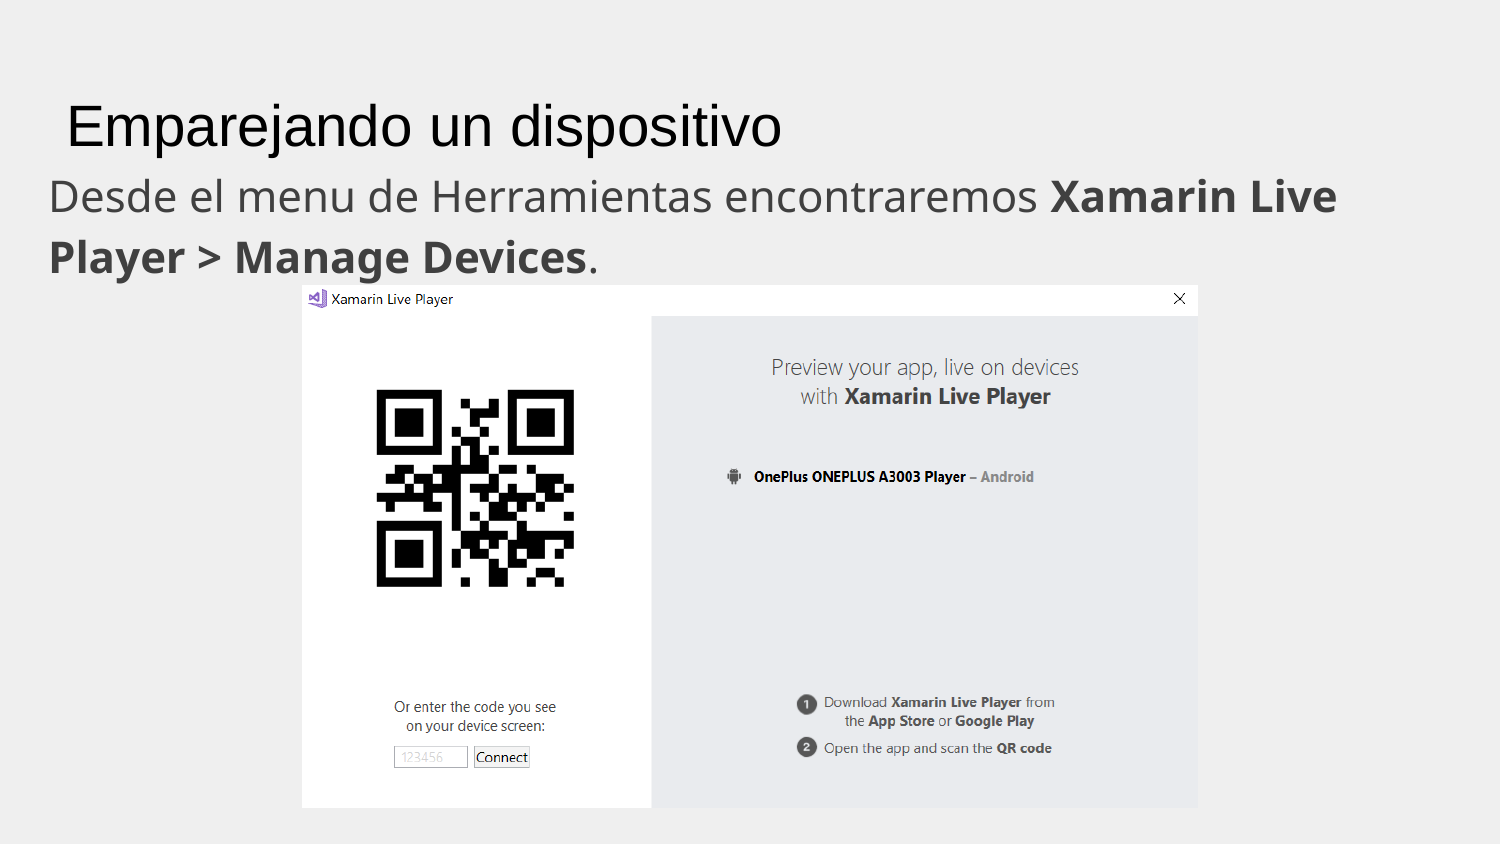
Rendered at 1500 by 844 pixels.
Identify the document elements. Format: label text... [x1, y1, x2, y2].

list Desde el menu de Herramientas encontraremos Xamarin Live Player > Manage Devices. [33, 146, 1466, 261]
picture [301, 284, 1198, 808]
title Emparejando un dispositivo [51, 72, 1449, 146]
